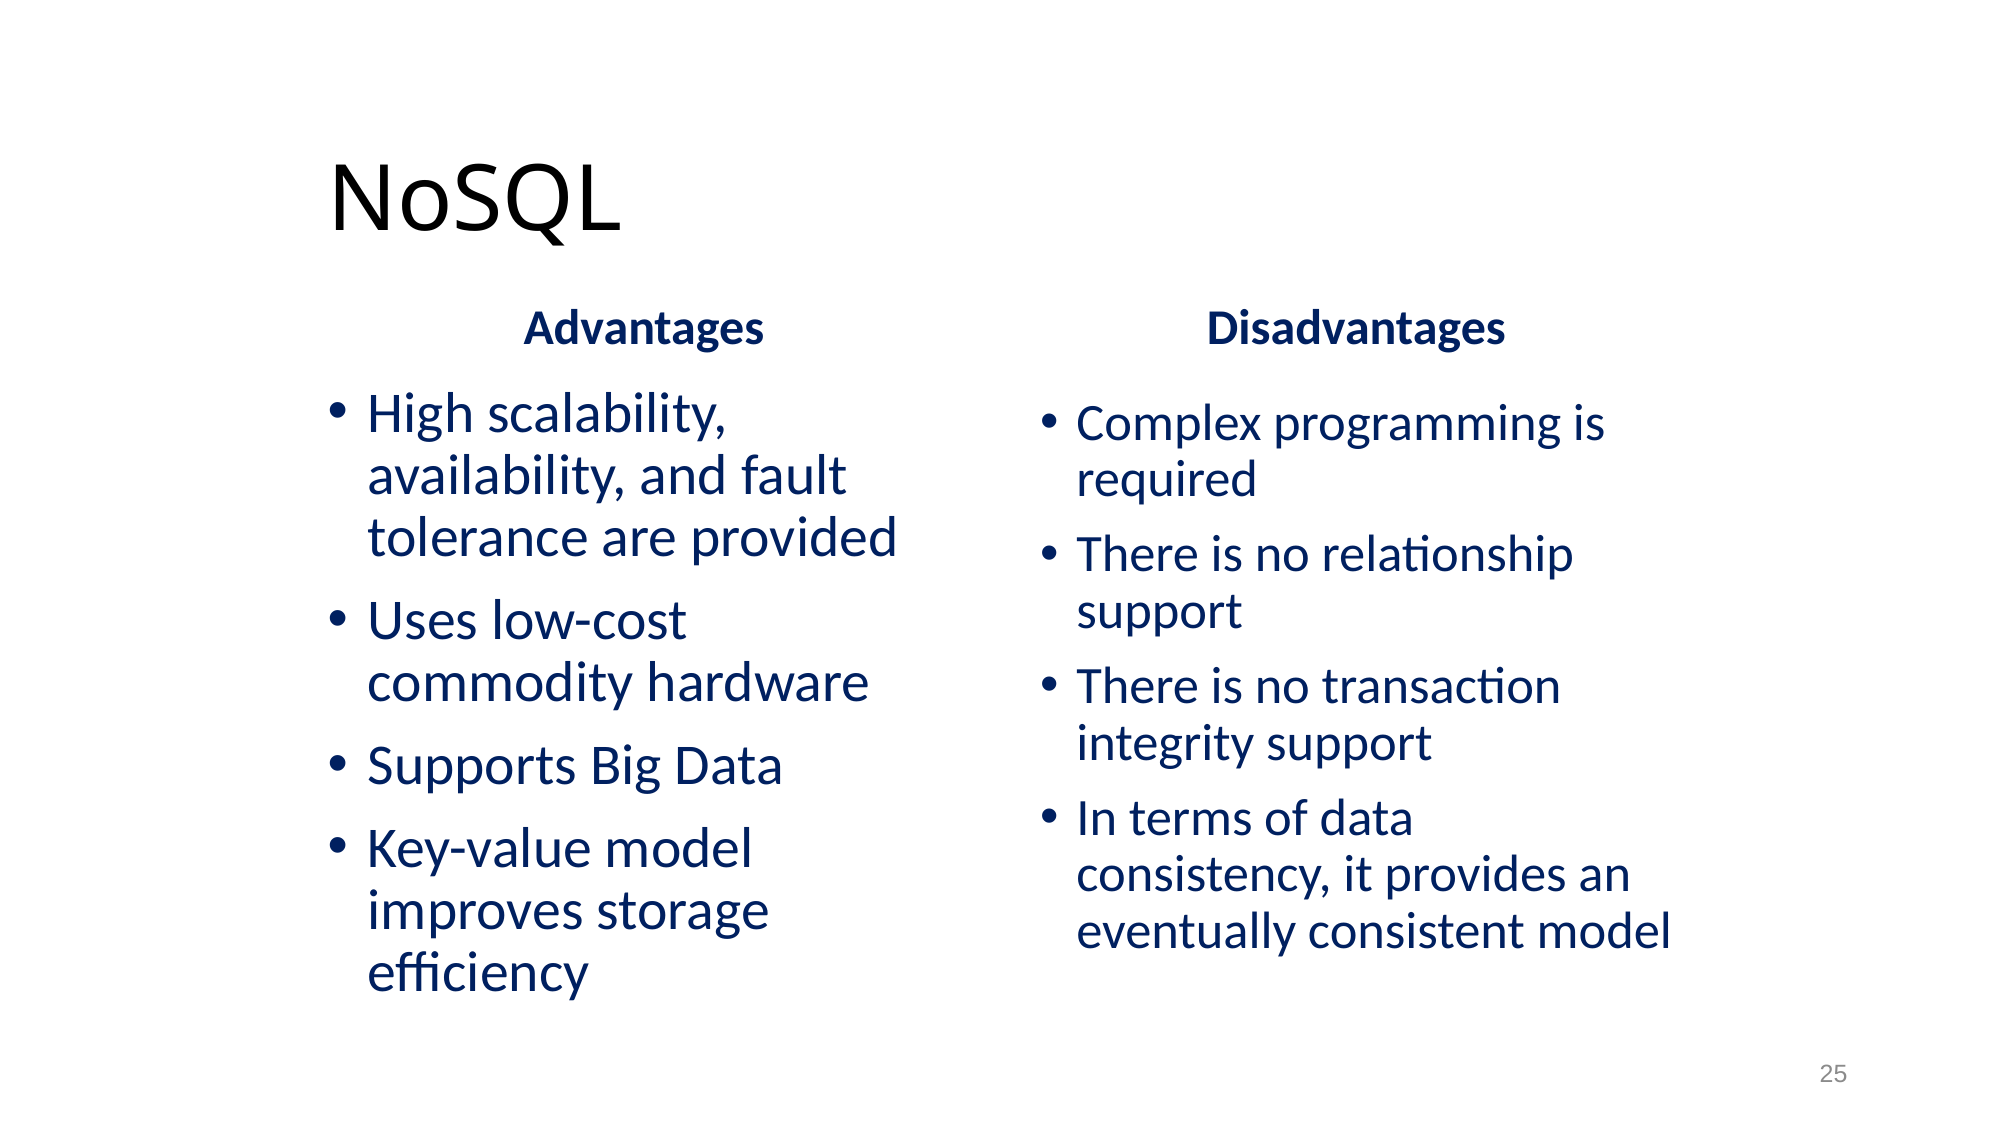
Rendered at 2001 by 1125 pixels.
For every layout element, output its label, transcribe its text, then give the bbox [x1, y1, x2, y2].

slide_number 25 [1412, 1042, 1863, 1103]
list Complex programming is required There is no relationship support There is no transaction integrity support In terms of data consistency, it provides an eventually consistent model [1025, 387, 1688, 1025]
list High scalability, availability, and fault tolerance are provided Uses low-cost commodity hardware Supports Big Data Key-value model improves storage efficiency [312, 375, 976, 1013]
title NoSQL [312, 112, 1688, 288]
list Disadvantages [1025, 287, 1688, 363]
list Advantages [312, 287, 976, 363]
